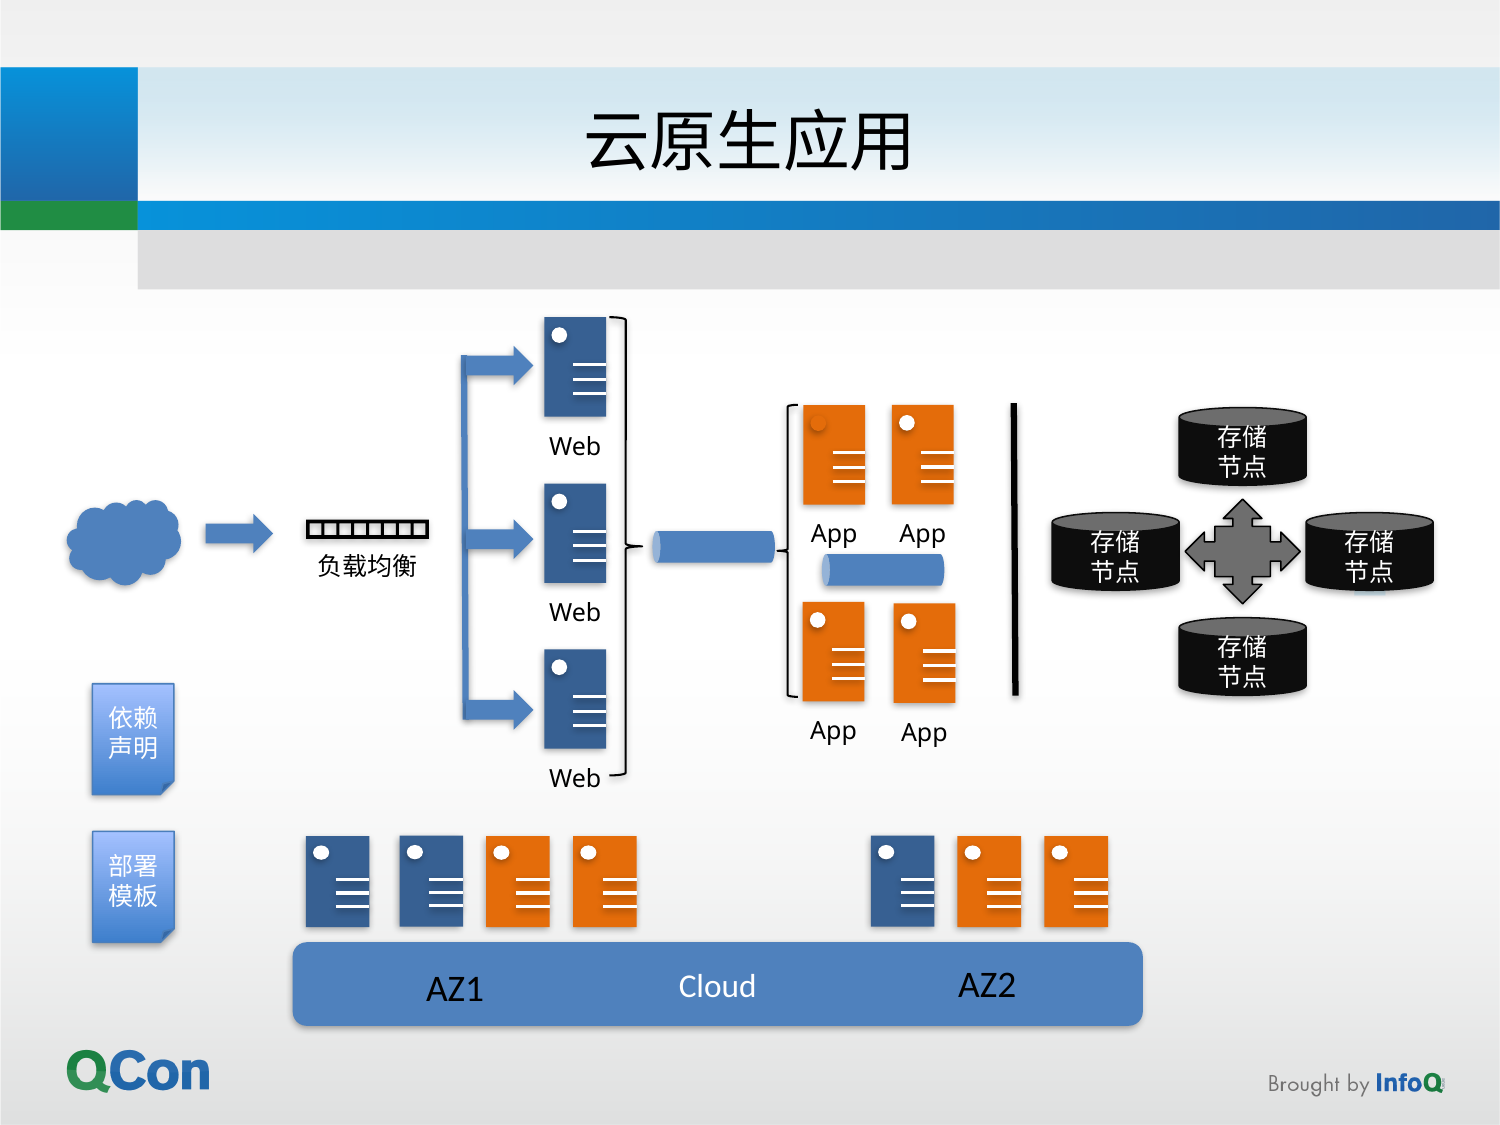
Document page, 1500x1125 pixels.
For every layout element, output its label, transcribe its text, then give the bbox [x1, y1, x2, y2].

text_box [609, 315, 645, 778]
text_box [957, 835, 1022, 928]
text_box AZ2 [943, 953, 1032, 1013]
text_box 存储 节点 [1305, 511, 1434, 592]
picture [0, 0, 1500, 1125]
text_box [573, 826, 652, 930]
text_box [887, 404, 959, 556]
text_box [651, 530, 776, 564]
text_box AZ1 [411, 956, 500, 1017]
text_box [301, 519, 434, 589]
text_box 存储 节点 [1051, 511, 1180, 592]
text_box [470, 689, 532, 731]
title 云原生应用 [75, 45, 1425, 233]
text_box [471, 518, 532, 560]
text_box [821, 553, 946, 587]
text_box [466, 345, 532, 386]
text_box [1044, 826, 1123, 930]
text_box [537, 483, 614, 635]
text_box 依赖声明 [91, 682, 175, 796]
text_box 存储 节点 [1178, 406, 1307, 487]
text_box [204, 513, 274, 554]
text_box [861, 826, 940, 926]
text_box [1044, 835, 1109, 928]
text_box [537, 648, 614, 801]
text_box 存储 节点 [1178, 616, 1307, 697]
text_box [399, 835, 464, 927]
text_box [798, 601, 870, 753]
text_box [65, 499, 182, 587]
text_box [572, 835, 637, 928]
text_box [299, 826, 378, 924]
text_box [952, 826, 1032, 928]
text_box [780, 402, 798, 699]
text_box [305, 835, 370, 928]
text_box [1184, 498, 1301, 605]
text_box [870, 835, 935, 927]
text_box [889, 603, 961, 755]
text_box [485, 835, 550, 928]
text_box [537, 316, 614, 469]
text_box Cloud [291, 941, 1144, 1027]
text_box [390, 826, 468, 926]
text_box 部署模板 [91, 830, 175, 944]
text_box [798, 404, 870, 557]
text_box [481, 826, 560, 926]
